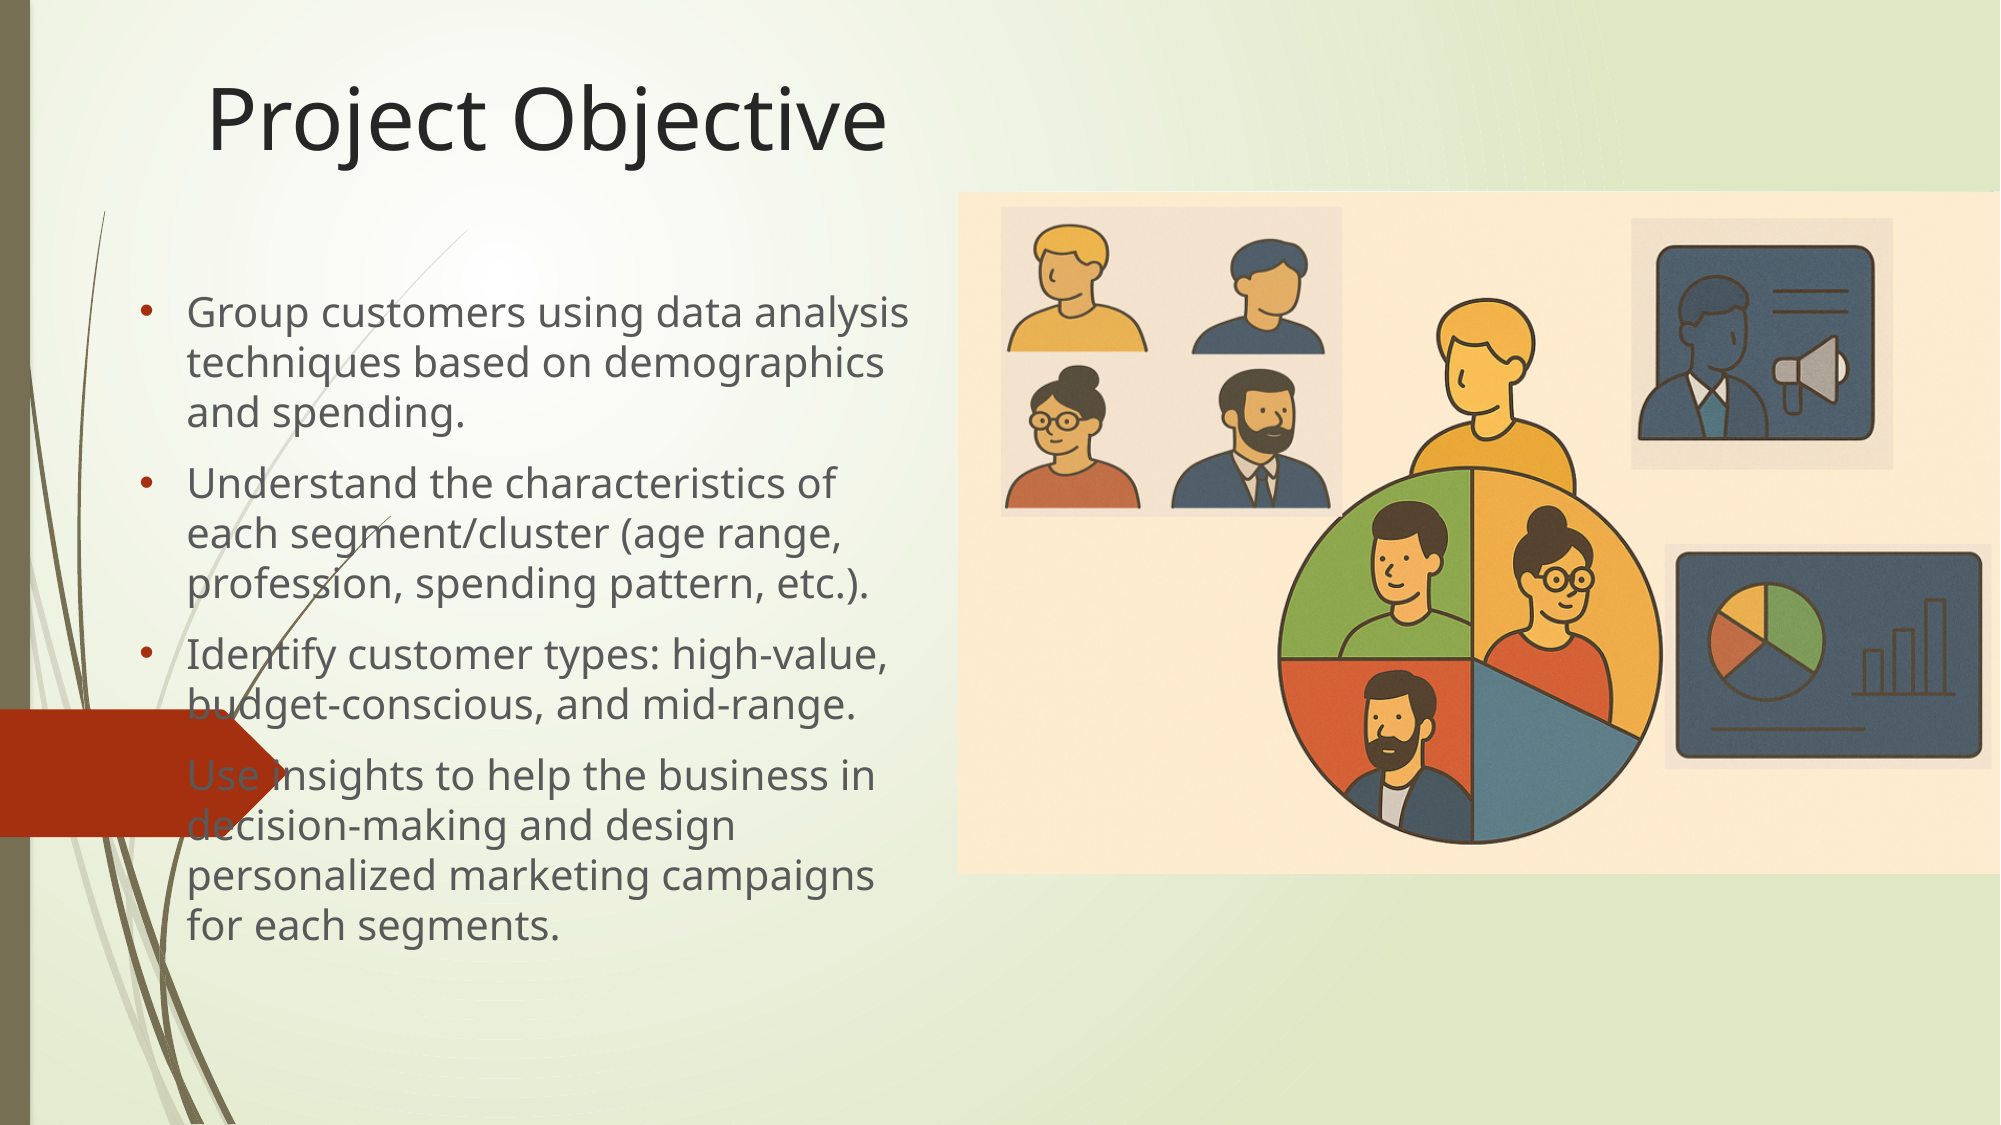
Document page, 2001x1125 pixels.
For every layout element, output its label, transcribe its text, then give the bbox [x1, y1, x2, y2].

picture [958, 191, 2000, 875]
subtitle Group customers using data analysis techniques based on demographics and spending. Understand the characteristics of each segment/cluster (age range, profession, spending pattern, etc.). Identify customer types: high-value, budget-conscious, and mid-range. Use insights to help the business in decision-making and design personalized marketing campaigns for each segments. [124, 212, 947, 1002]
title Project Objective [190, 55, 1310, 176]
